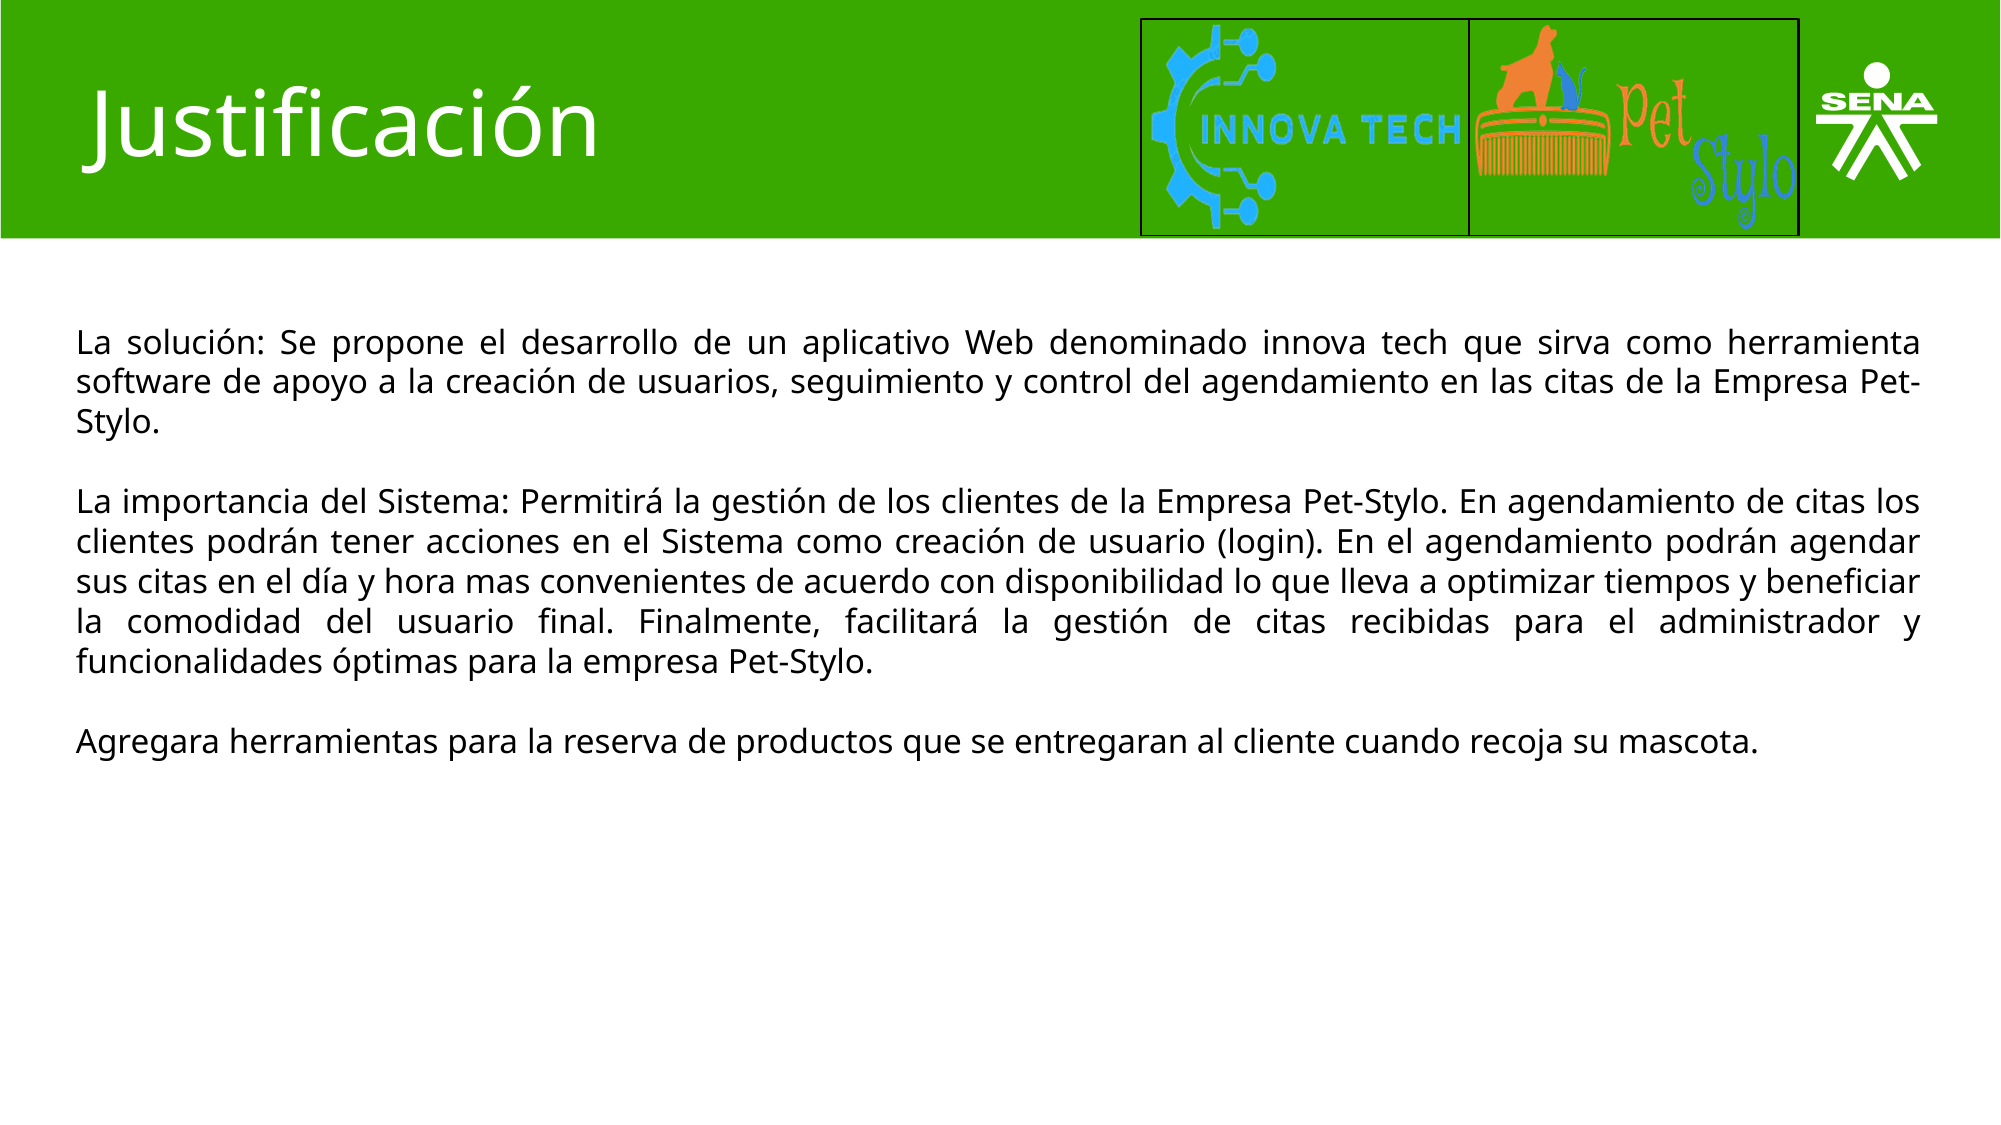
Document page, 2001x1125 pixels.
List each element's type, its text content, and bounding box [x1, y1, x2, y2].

title Justificación [74, 18, 1140, 236]
text_box La solución: Se propone el desarrollo de un aplicativo Web denominado innova tech que sirva como herramienta software de apoyo a la creación de usuarios, seguimiento y control del agendamiento en las citas de la Empresa Pet-Stylo. La importancia del Sistema: Permitirá la gestión de los clientes de la Empresa Pet-Stylo. En agendamiento de citas los clientes podrán tener acciones en el Sistema como creación de usuario (login). En el agendamiento podrán agendar sus citas en el día y hora mas convenientes de acuerdo con disponibilidad lo que lleva a optimizar tiempos y beneficiar la comodidad del usuario final. Finalmente, facilitará la gestión de citas recibidas para el administrador y funcionalidades óptimas para la empresa Pet-Stylo. Agregara herramientas para la reserva de productos que se entregaran al cliente cuando recoja su mascota. [61, 273, 1939, 768]
picture [0, 0, 2001, 1125]
